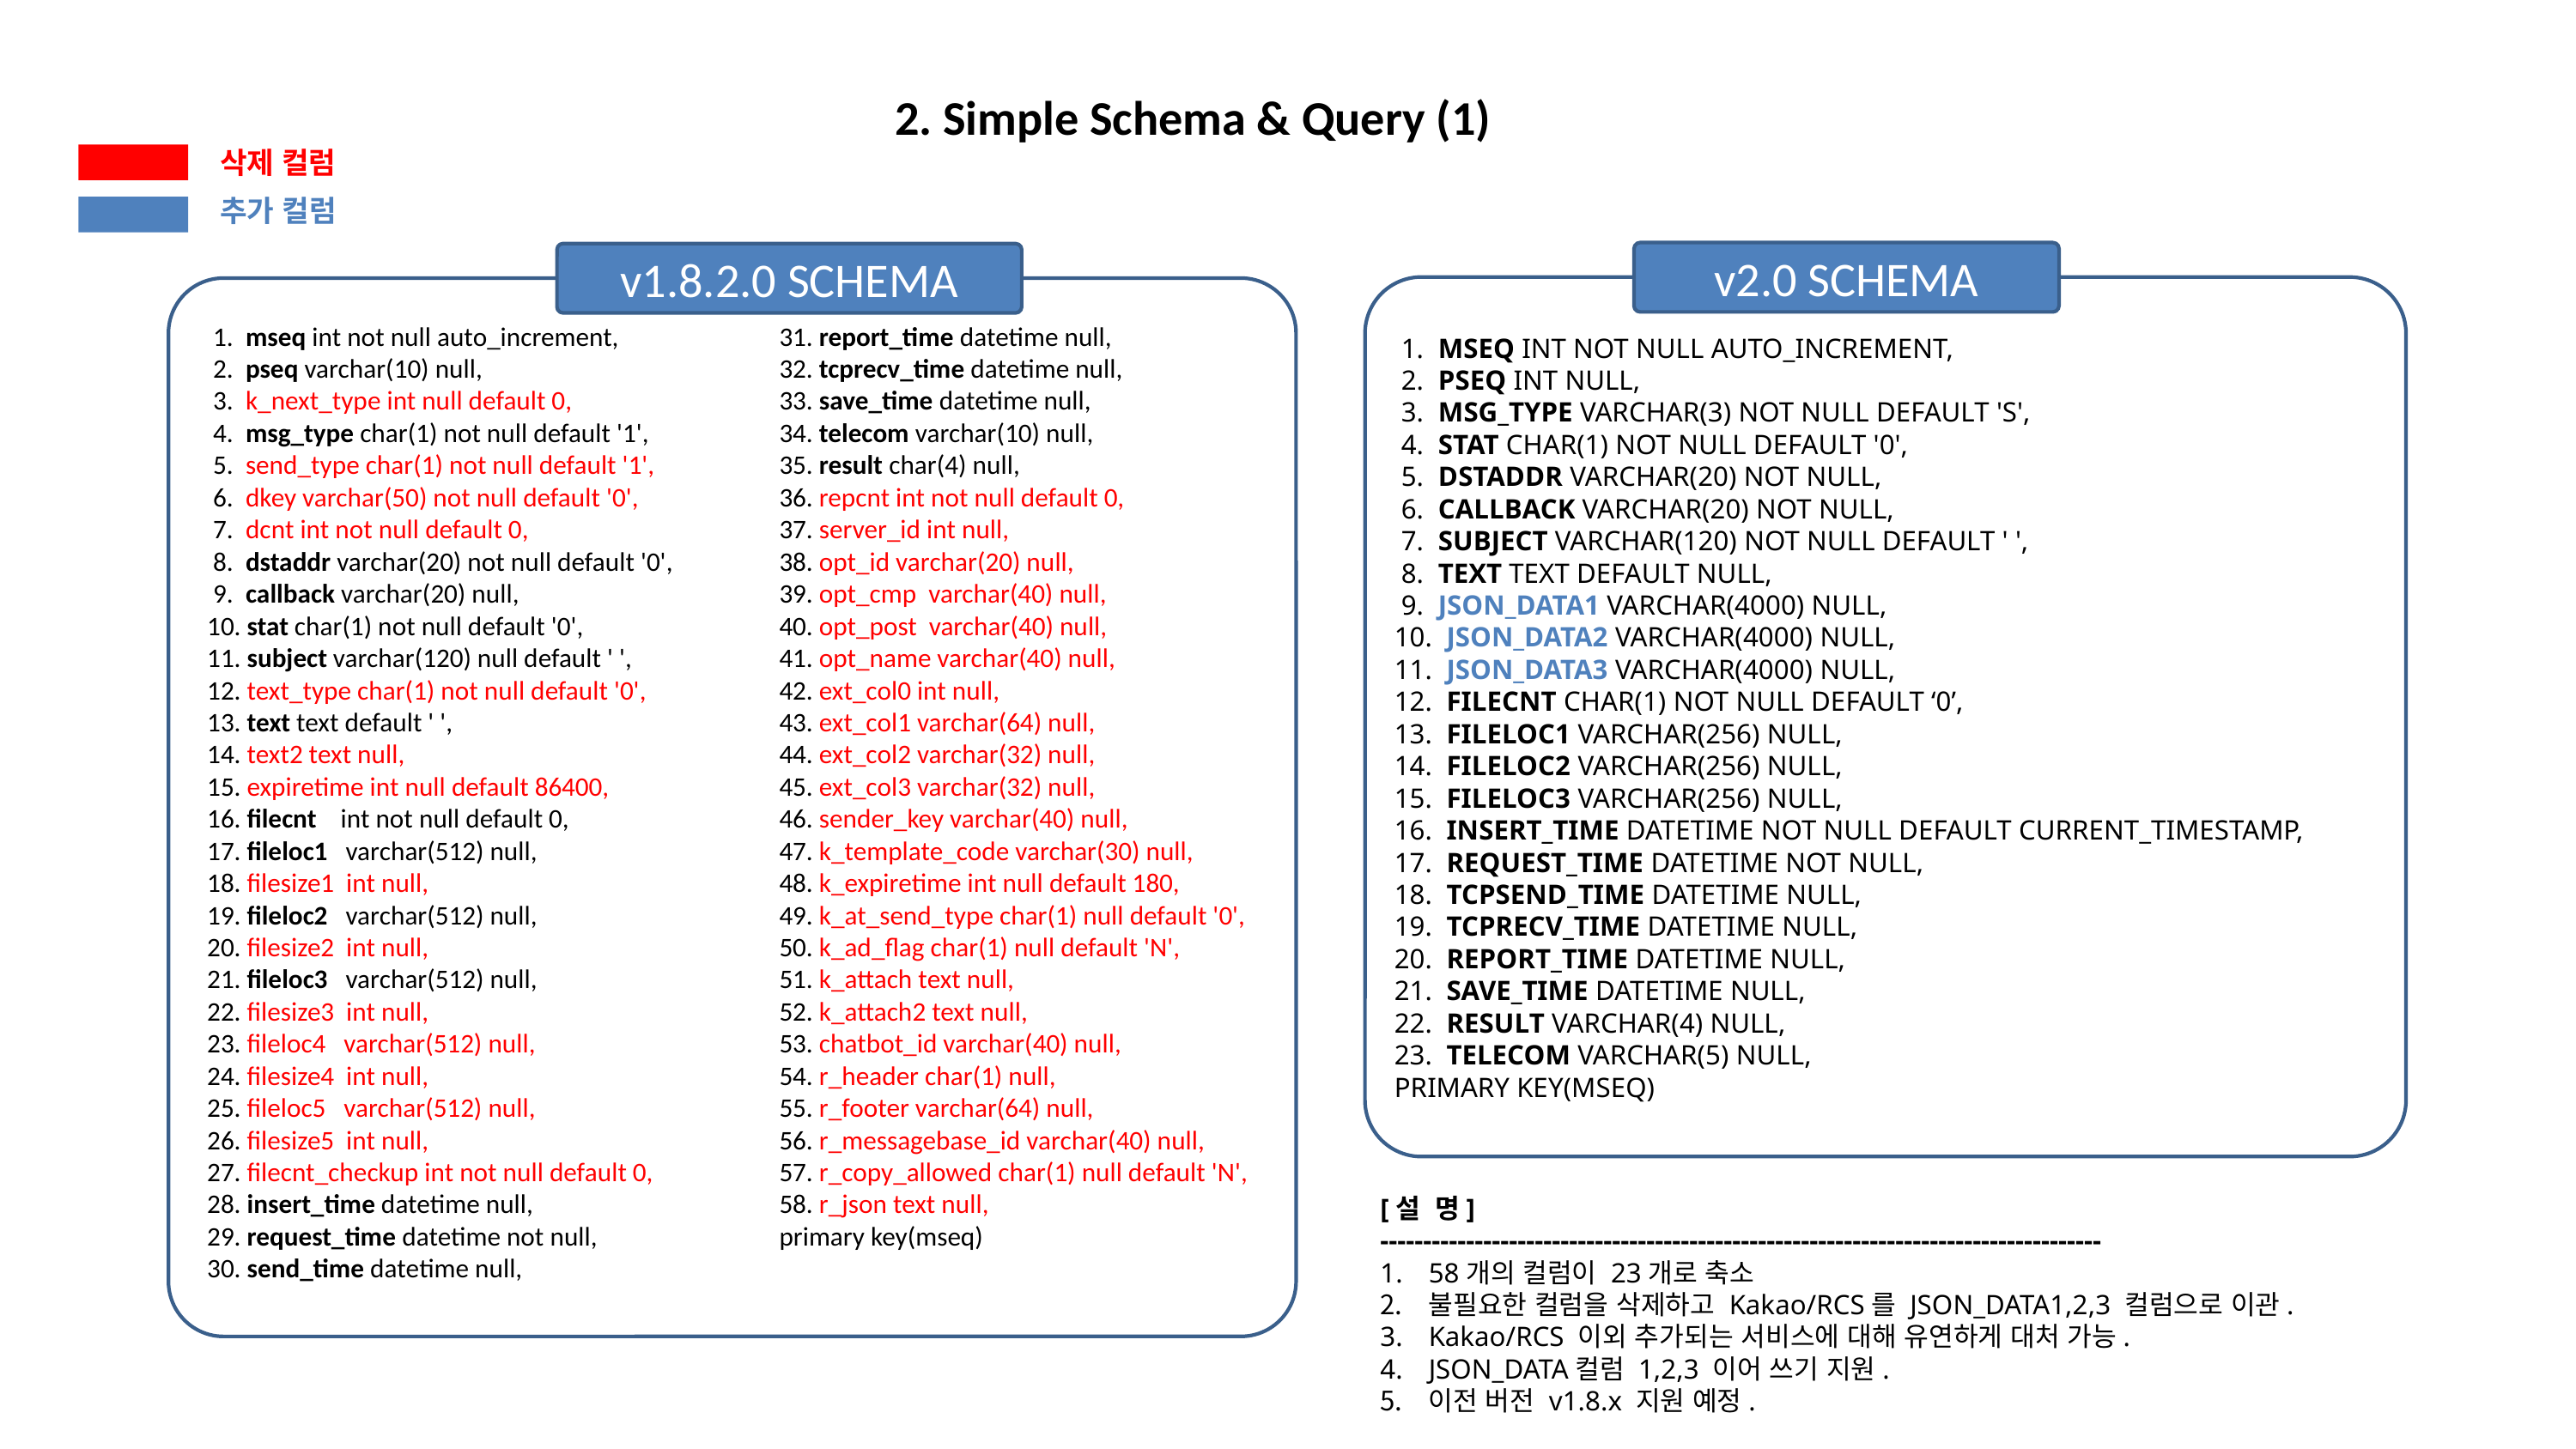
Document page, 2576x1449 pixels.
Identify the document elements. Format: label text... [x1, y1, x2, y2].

text_box [76, 195, 190, 234]
text_box v2.0 SCHEMA [1631, 240, 2062, 314]
text_box v1.8.2.0 SCHEMA [555, 241, 1024, 315]
text_box 31. report_time datetime null, 32. tcprecv_time datetime null, 33. save_time datetime null, 34. telecom varchar(10) null, 35. result char(4) null, 36. repcnt int not null default 0, 37. server_id int null, 38. opt_id varchar(20) null, 39. opt_cmp varchar(40) null, 40. opt_post varchar(40) null, 41. opt_name varchar(40) null, 42. ext_col0 int null, 43. ext_col1 varchar(64) null, 44. ext_col2 varchar(32) null, 45. ext_col3 varchar(32) null, 46. sender_key varchar(40) null, 47. k_template_code varchar(30) null, 48. k_expiretime int null default 180, 49. k_at_send_type char(1) null default '0', 50. k_ad_flag char(1) null default 'N', 51. k_attach text null, 52. k_attach2 text null, 53. chatbot_id varchar(40) null, 54. r_header char(1) null, 55. r_footer varchar(64) null, 56. r_messagebase_id varchar(40) null, 57. r_copy_allowed char(1) null default 'N', 58. r_json text null, primary key(mseq) [766, 312, 1261, 1258]
text_box 추가 컬럼 [205, 183, 456, 238]
text_box [설 명] ------------------------------------------------------------------------------------ 58개의 컬럼이 23개로 축소 불필요한 컬럼을 삭제하고 Kakao/RCS를 JSON_DATA1,2,3 컬럼으로 이관. Kakao/RCS 이외 추가되는 서비스에 대해 유연하게 대처 가능. JSON_DATA컬럼 1,2,3 이어 쓰기 지원. 이전 버전 v1.8.x 지원 예정. [1366, 1175, 2405, 1433]
text_box [76, 142, 190, 182]
text_box 삭제 컬럼 [205, 135, 456, 183]
text_box 1. MSEQ INT NOT NULL AUTO_INCREMENT, 2. PSEQ INT NULL, 3. MSG_TYPE VARCHAR(3) NOT NULL DEFAULT 'S', 4. STAT CHAR(1) NOT NULL DEFAULT '0', 5. DSTADDR VARCHAR(20) NOT NULL, 6. CALLBACK VARCHAR(20) NOT NULL, 7. SUBJECT VARCHAR(120) NOT NULL DEFAULT ' ', 8. TEXT TEXT DEFAULT NULL, 9. JSON_DATA1 VARCHAR(4000) NULL, 10. JSON_DATA2 VARCHAR(4000) NULL, 11. JSON_DATA3 VARCHAR(4000) NULL, 12. FILECNT CHAR(1) NOT NULL DEFAULT ‘0’, 13. FILELOC1 VARCHAR(256) NULL, 14. FILELOC2 VARCHAR(256) NULL, 15. FILELOC3 VARCHAR(256) NULL, 16. INSERT_TIME DATETIME NOT NULL DEFAULT CURRENT_TIMESTAMP, 17. REQUEST_TIME DATETIME NOT NULL, 18. TCPSEND_TIME DATETIME NULL, 19. TCPRECV_TIME DATETIME NULL, 20. REPORT_TIME DATETIME NULL, 21. SAVE_TIME DATETIME NULL, 22. RESULT VARCHAR(4) NULL, 23. TELECOM VARCHAR(5) NULL, PRIMARY KEY(MSEQ) [1363, 275, 2409, 1159]
text_box 2. Simple Schema & Query (1) [651, 63, 1735, 168]
text_box [167, 276, 1298, 1338]
text_box 1. mseq int not null auto_increment, 2. pseq varchar(10) null, 3. k_next_type int null default 0, 4. msg_type char(1) not null default '1', 5. send_type char(1) not null default '1', 6. dkey varchar(50) not null default '0', 7. dcnt int not null default 0, 8. dstaddr varchar(20) not null default '0', 9. callback varchar(20) null, 10. stat char(1) not null default '0', 11. subject varchar(120) null default ' ', 12. text_type char(1) not null default '0', 13. text text default ' ', 14. text2 text null, 15. expiretime int null default 86400, 16. filecnt int not null default 0, 17. fileloc1 varchar(512) null, 18. filesize1 int null, 19. fileloc2 varchar(512) null, 20. filesize2 int null, 21. fileloc3 varchar(512) null, 22. filesize3 int null, 23. fileloc4 varchar(512) null, 24. filesize4 int null, 25. fileloc5 varchar(512) null, 26. filesize5 int null, 27. filecnt_checkup int not null default 0, 28. insert_time datetime null, 29. request_time datetime not null, 30. send_time datetime null, [194, 312, 687, 1290]
